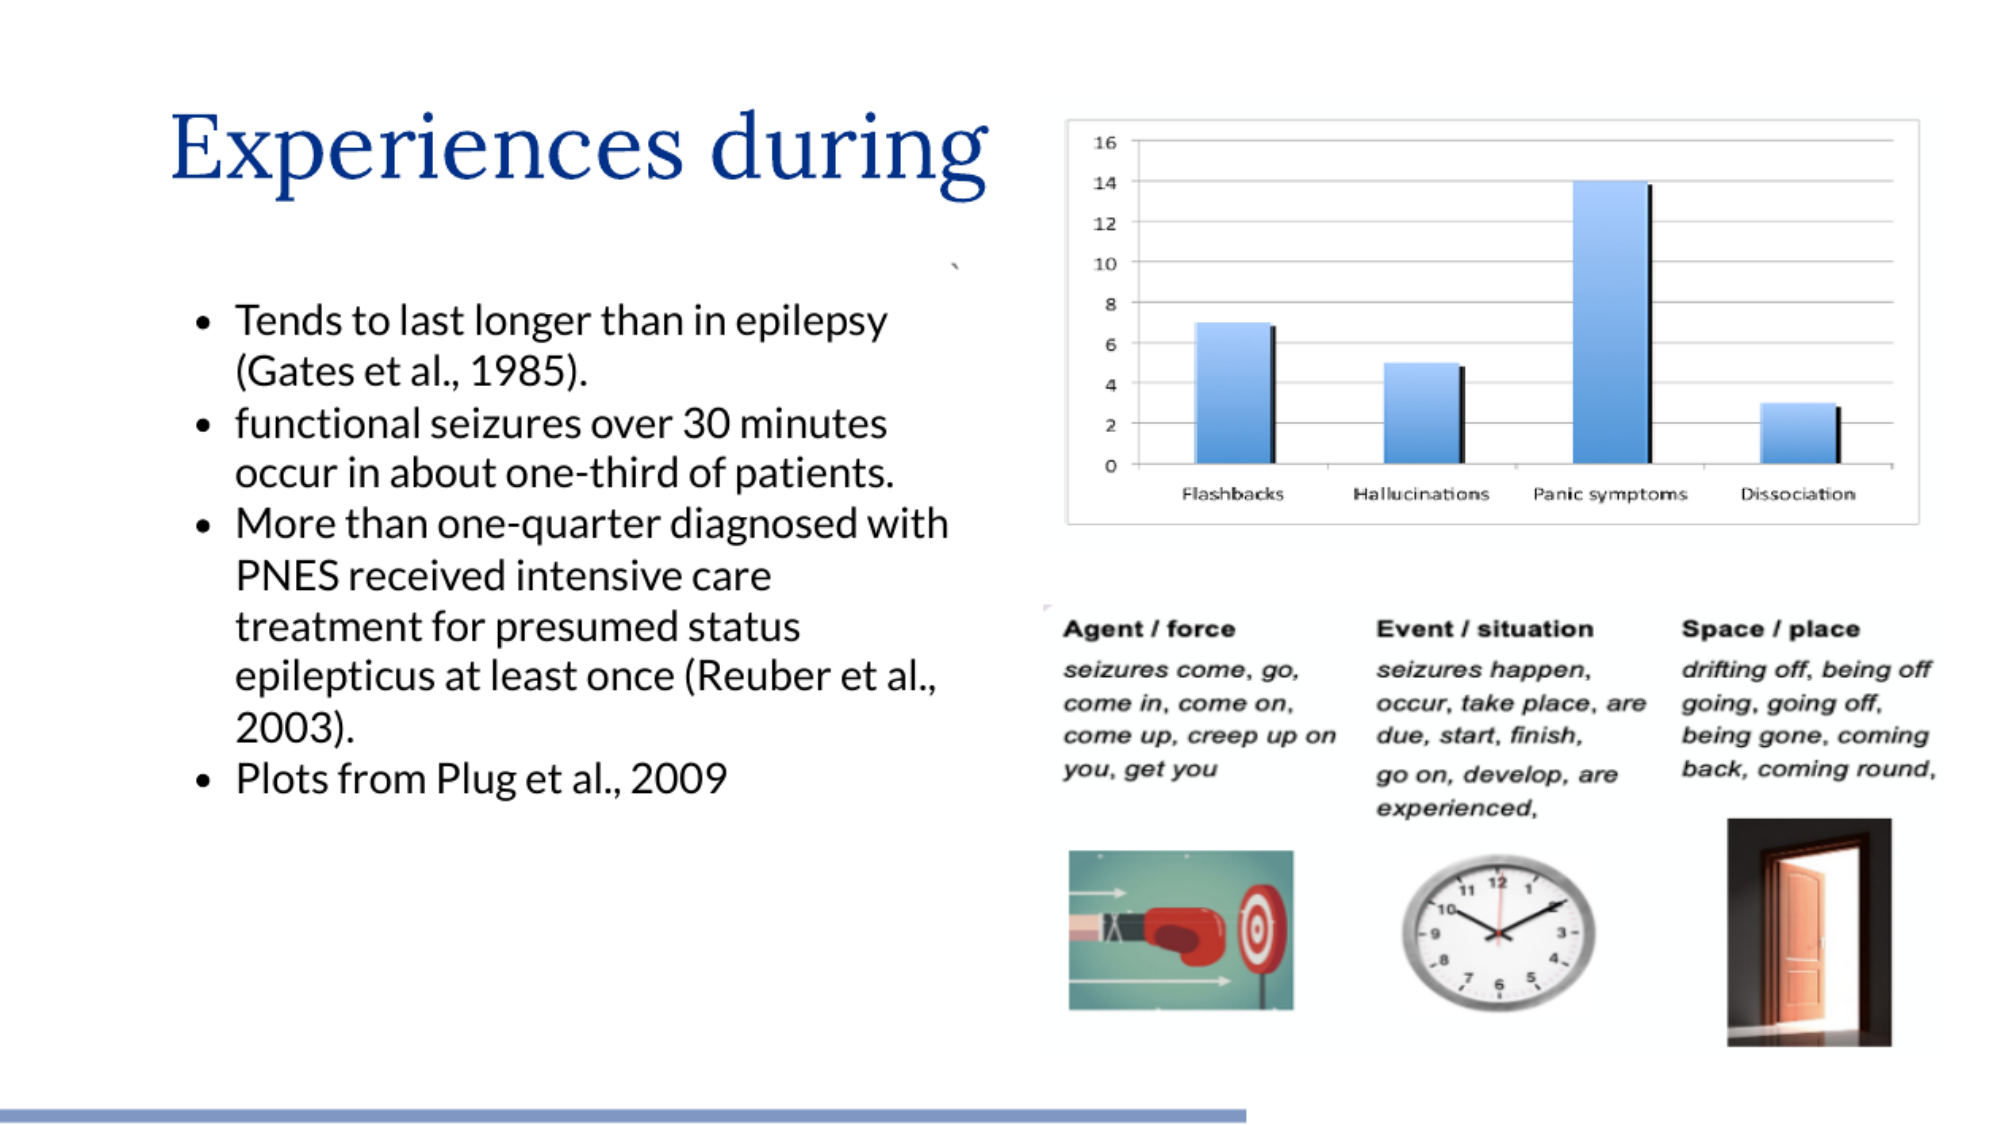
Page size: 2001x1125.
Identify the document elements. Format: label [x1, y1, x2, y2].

list [0, 0, 2000, 1125]
